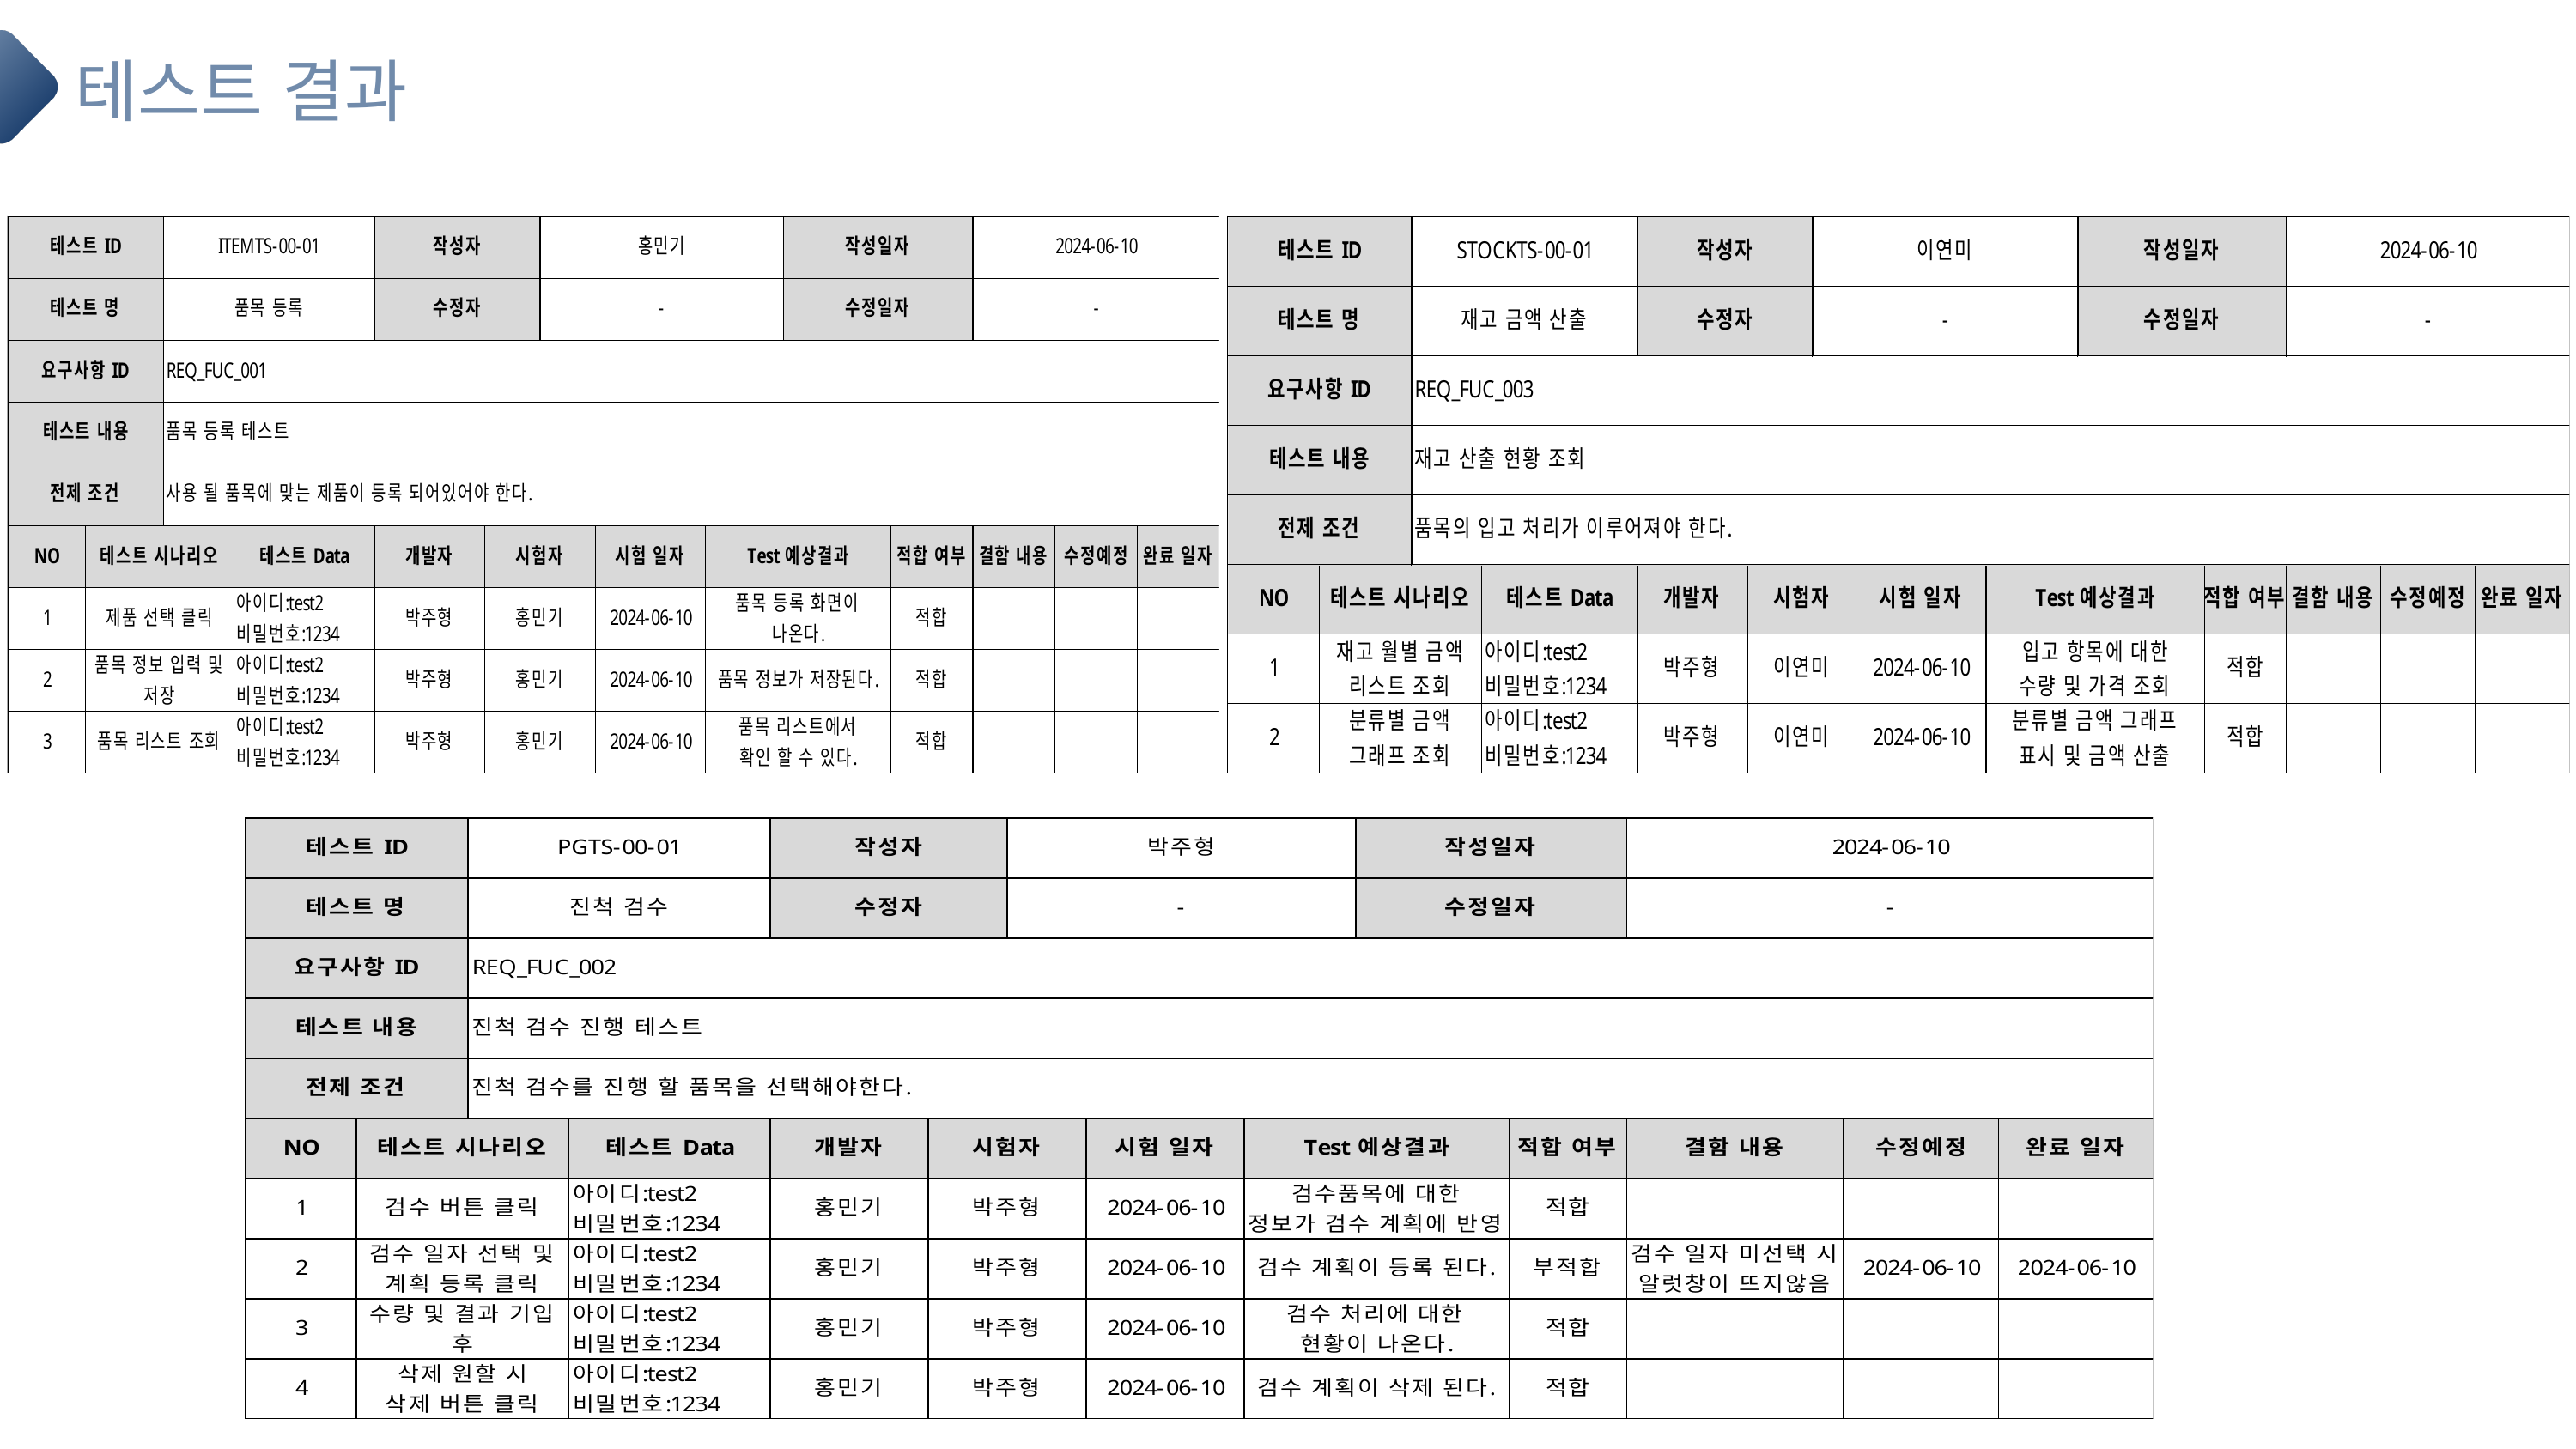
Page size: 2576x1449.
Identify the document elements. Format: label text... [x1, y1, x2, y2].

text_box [1226, 215, 2571, 774]
text_box [0, 28, 59, 145]
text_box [244, 816, 2155, 1421]
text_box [7, 215, 1221, 774]
text_box 테스트 결과 [75, 48, 862, 130]
